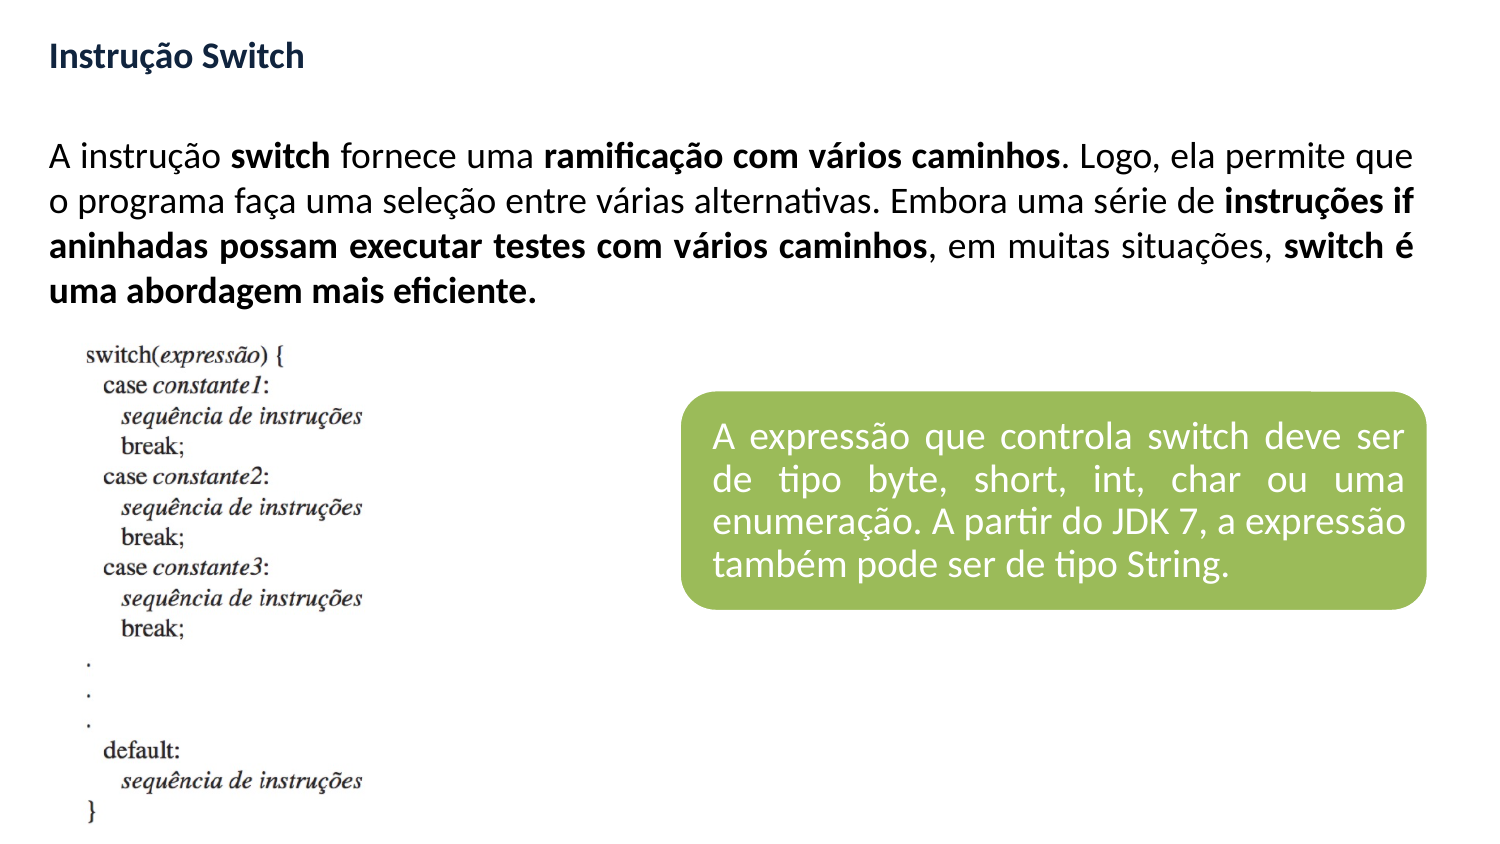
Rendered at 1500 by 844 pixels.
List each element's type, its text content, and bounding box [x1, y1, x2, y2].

text_box A instrução switch fornece uma ramificação com vários caminhos. Logo, ela permite que o programa faça uma seleção entre várias alternativas. Embora uma série de instruções if aninhadas possam executar testes com vários caminhos, em muitas situações, switch é uma abordagem mais eficiente. [34, 123, 1429, 319]
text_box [678, 359, 1429, 642]
picture [16, 332, 446, 831]
text_box Instrução Switch [34, 23, 1087, 84]
